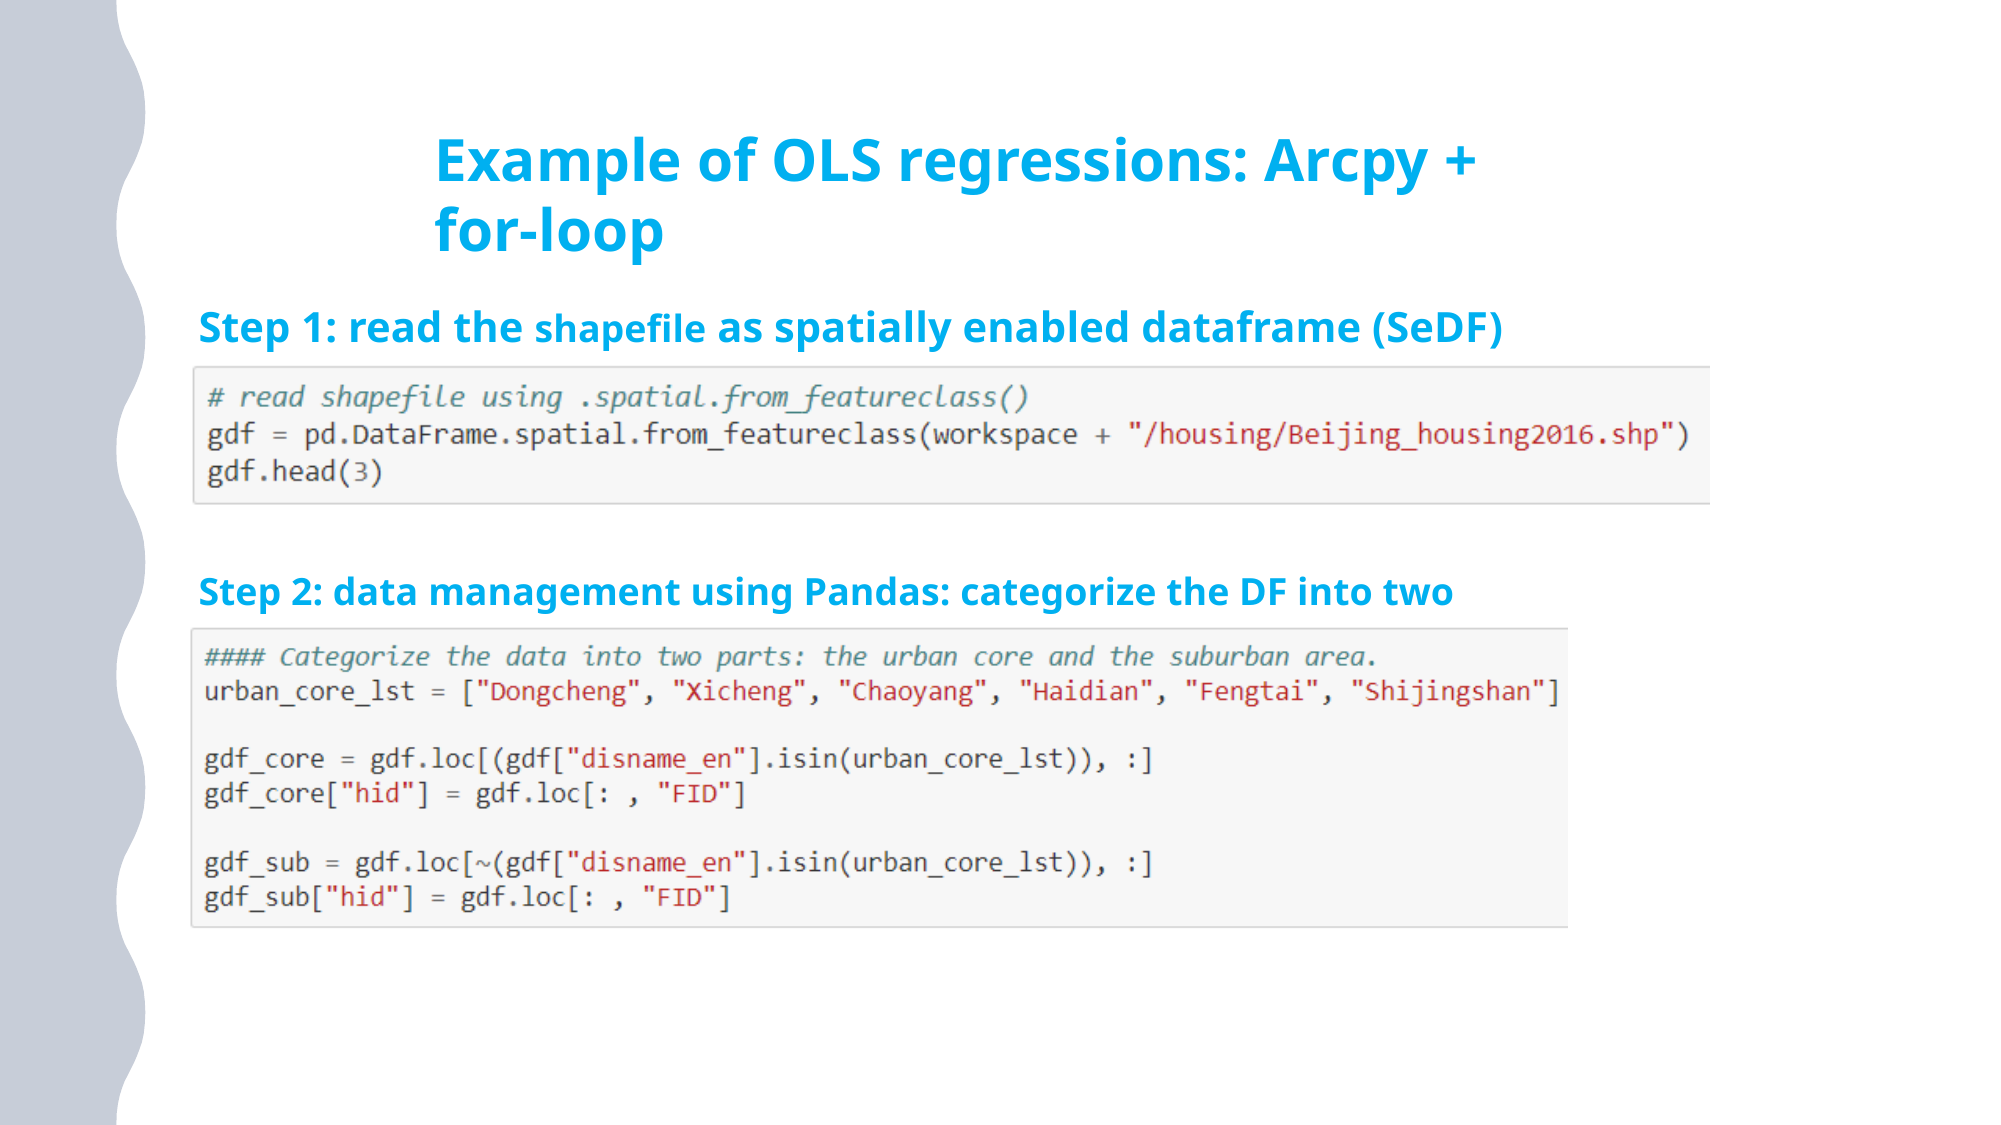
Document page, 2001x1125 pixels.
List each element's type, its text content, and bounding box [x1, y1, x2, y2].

text_box Example of OLS regressions: Arcpy + for-loop [419, 115, 1550, 271]
text_box Step 1: read the shapefile as spatially enabled dataframe (SeDF) [183, 293, 1550, 358]
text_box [0, 0, 146, 1125]
picture [183, 358, 1710, 515]
text_box Step 2: data management using Pandas: categorize the DF into two parts. [183, 560, 1550, 625]
picture [183, 625, 1568, 936]
